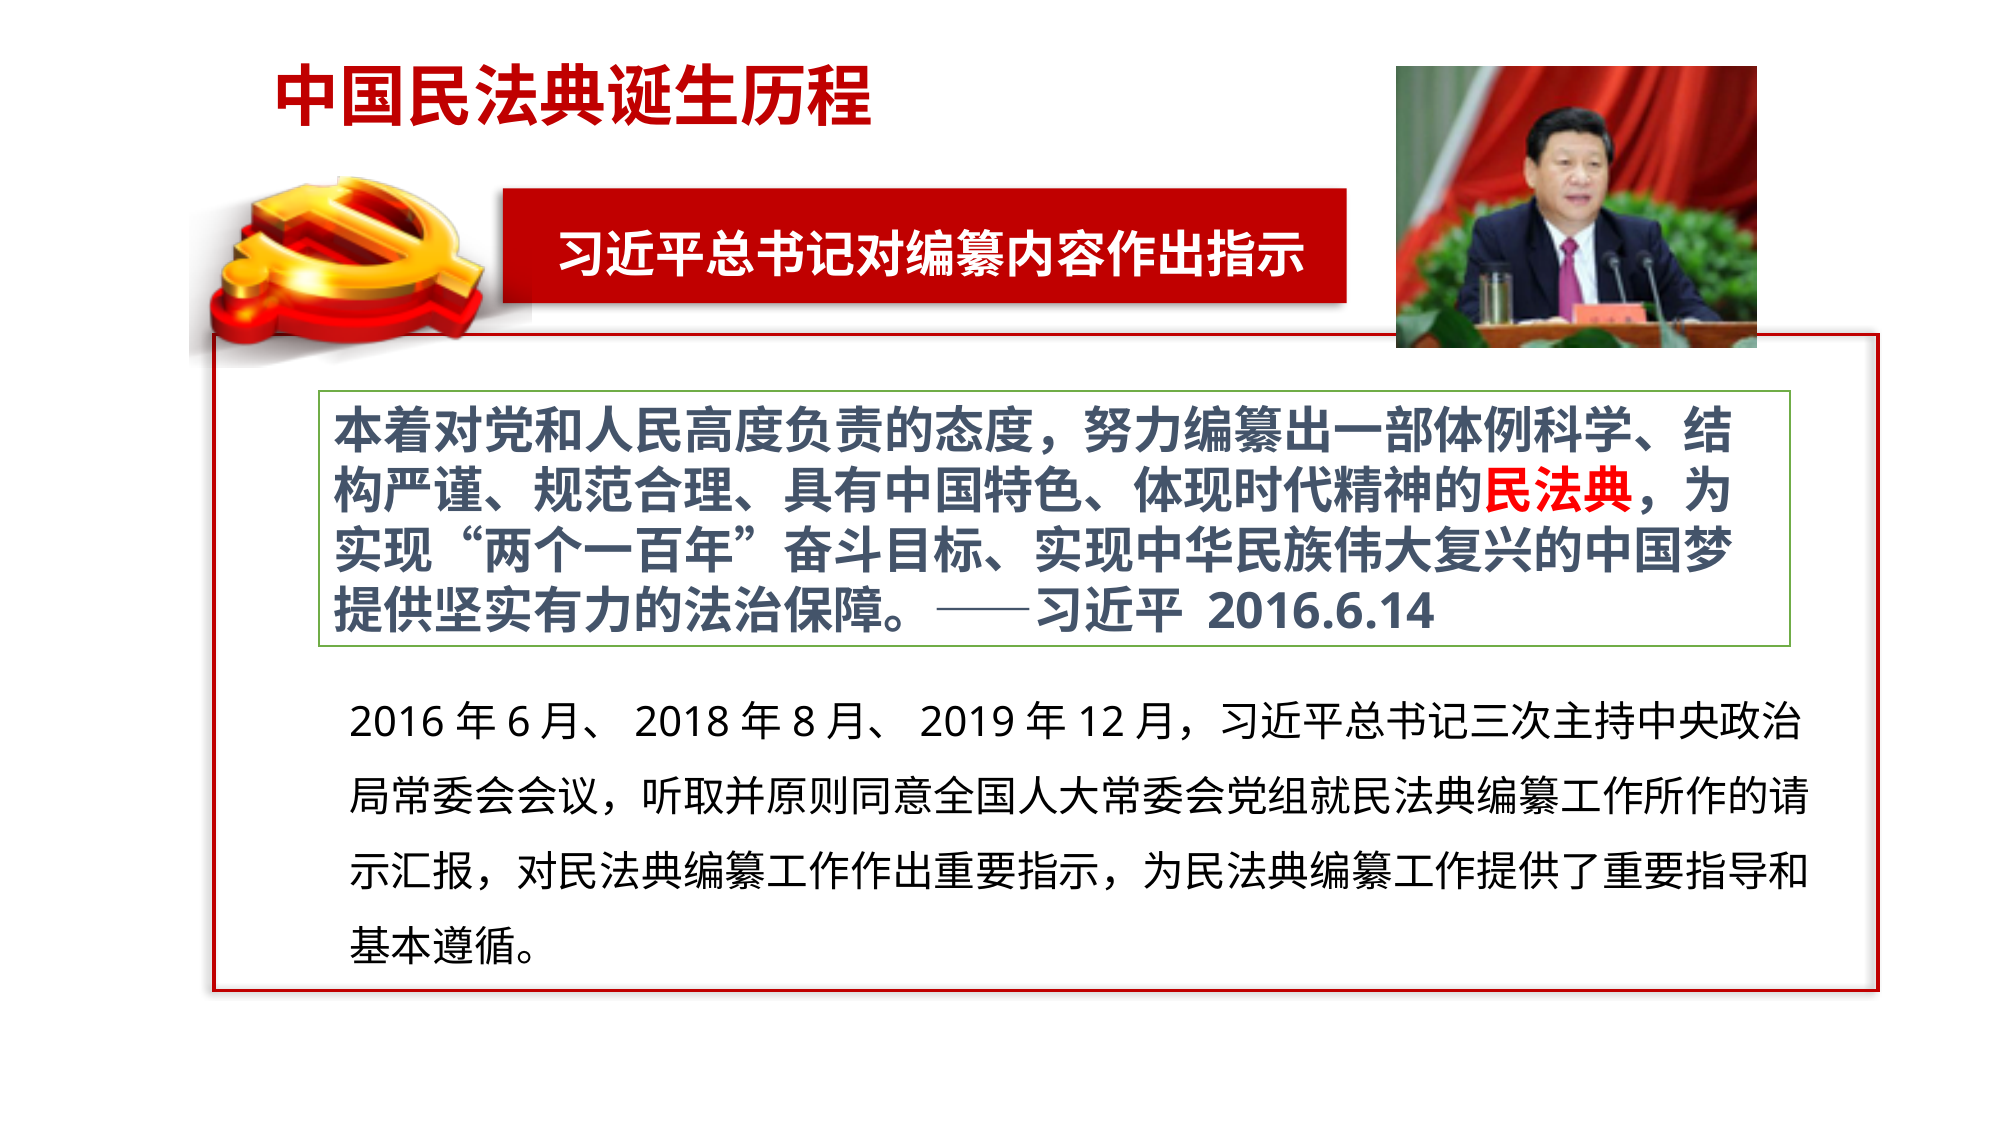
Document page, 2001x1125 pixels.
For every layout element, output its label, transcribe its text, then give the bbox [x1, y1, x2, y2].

text_box 本着对党和人民高度负责的态度，努力编纂出一部体例科学、结构严谨、规范合理、具有中国特色、体现时代精神的民法典，为实现“两个一百年”奋斗目标、实现中华民族伟大复兴的中国梦提供坚实有力的法治保障。——习近平 2016.6.14 [318, 390, 1791, 647]
text_box 习近平总书记对编纂内容作出指示 [534, 214, 1328, 298]
text_box 中国民法典诞生历程 [258, 55, 937, 150]
text_box 2016年6月、2018年8月、2019年12月，习近平总书记三次主持中央政治局常委会会议，听取并原则同意全国人大常委会党组就民法典编纂工作所作的请示汇报，对民法典编纂工作作出重要指示，为民法典编纂工作提供了重要指导和基本遵循。 [334, 661, 1833, 977]
picture [189, 176, 532, 368]
picture [1396, 66, 1757, 348]
text_box [532, 188, 1347, 304]
text_box [213, 334, 1879, 992]
